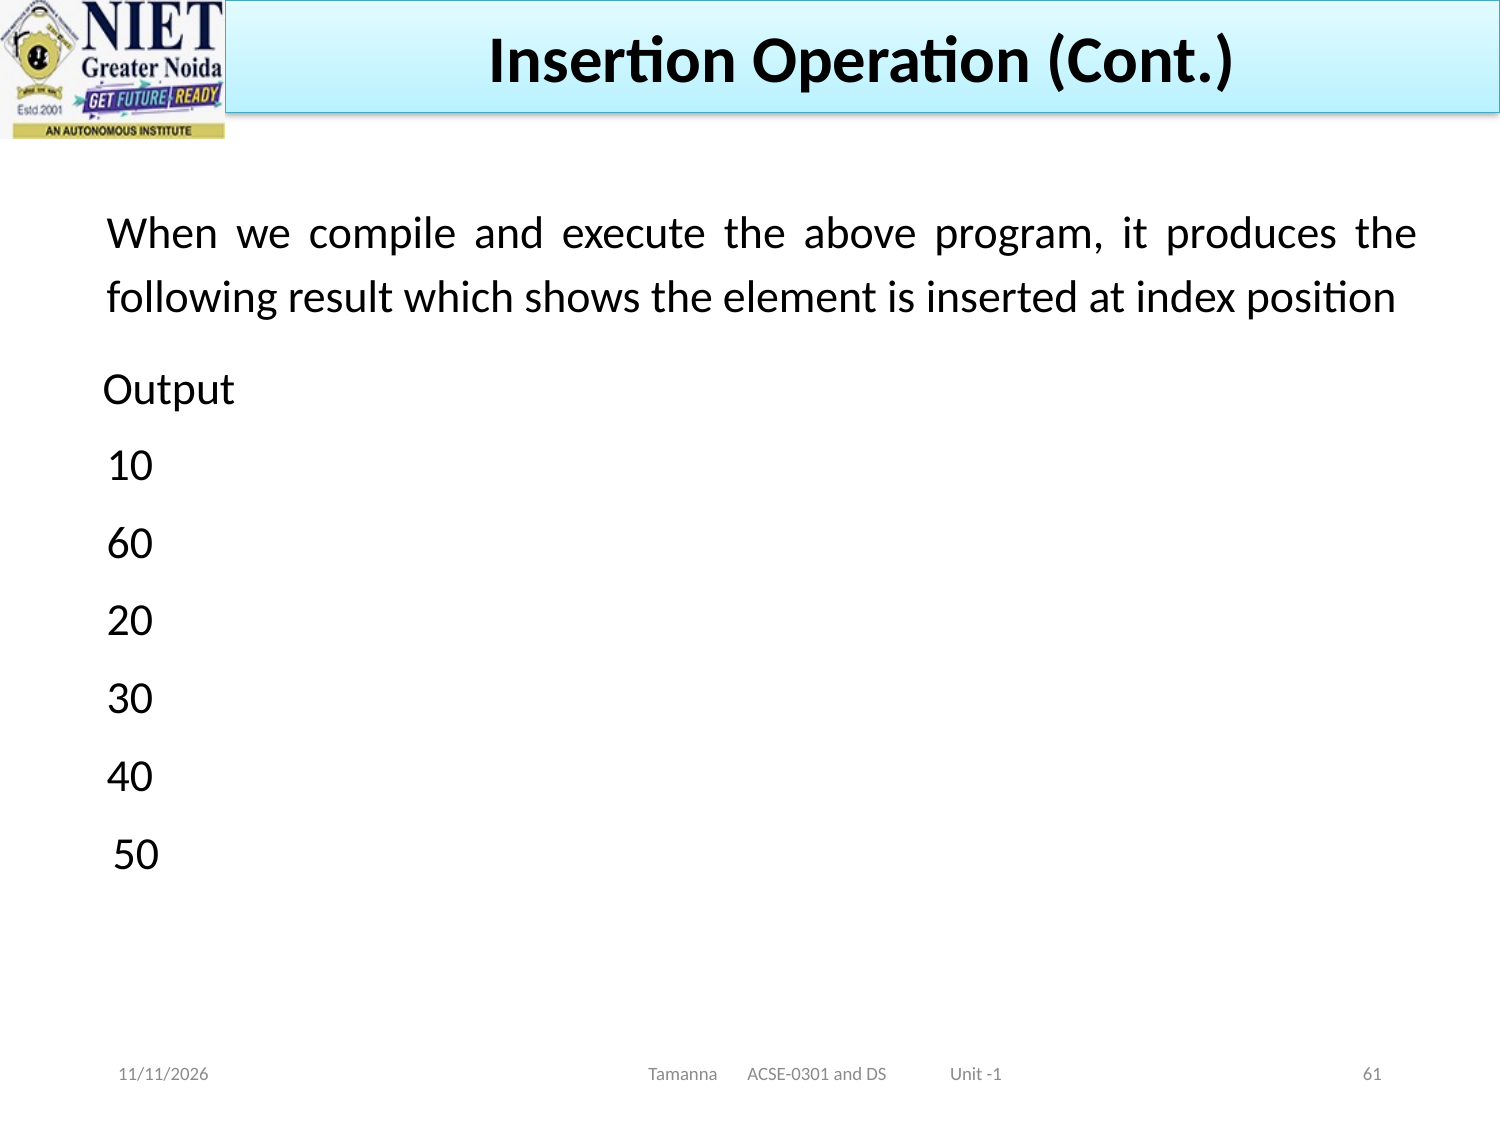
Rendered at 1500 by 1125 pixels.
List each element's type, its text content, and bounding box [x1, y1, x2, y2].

slide_number 61 [1059, 1042, 1397, 1103]
text_box Insertion Operation (Cont.) [225, 0, 1500, 113]
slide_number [103, 1042, 412, 1103]
list When we compile and execute the above program, it produces the following result which shows the element is inserted at index position Output 10 60 20 30 40 50 [87, 187, 1438, 988]
picture [0, 0, 225, 140]
footer Tamanna ACSE-0301 and DS Unit -1 [412, 1042, 1059, 1103]
